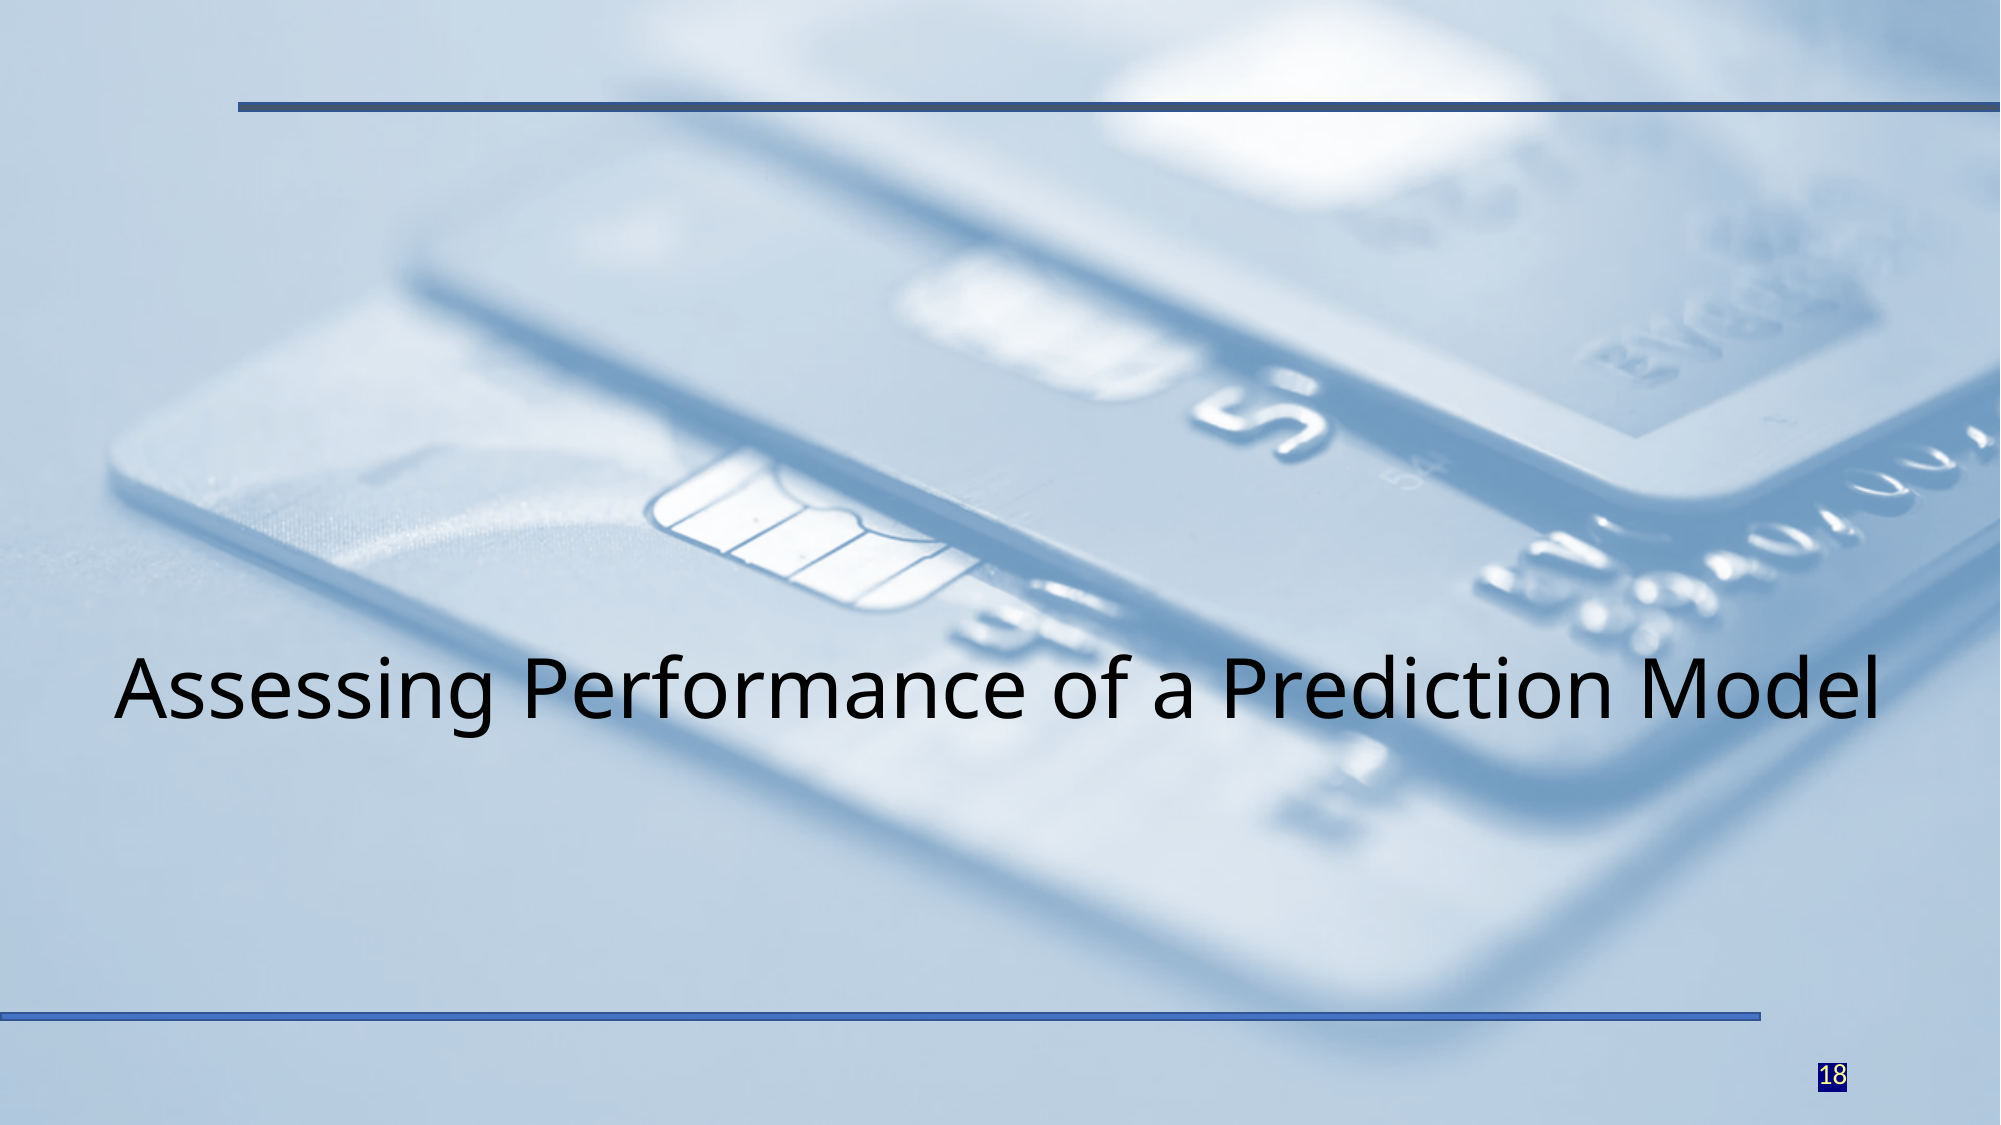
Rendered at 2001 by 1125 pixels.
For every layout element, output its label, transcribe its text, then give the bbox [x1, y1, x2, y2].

slide_number 18 [1412, 1042, 1863, 1103]
title Assessing Performance of a Prediction Model [77, 471, 1923, 745]
text_box [0, 1012, 1761, 1021]
table_cell 0.8213 [0, 0, 2000, 1125]
text_box [238, 102, 2000, 112]
